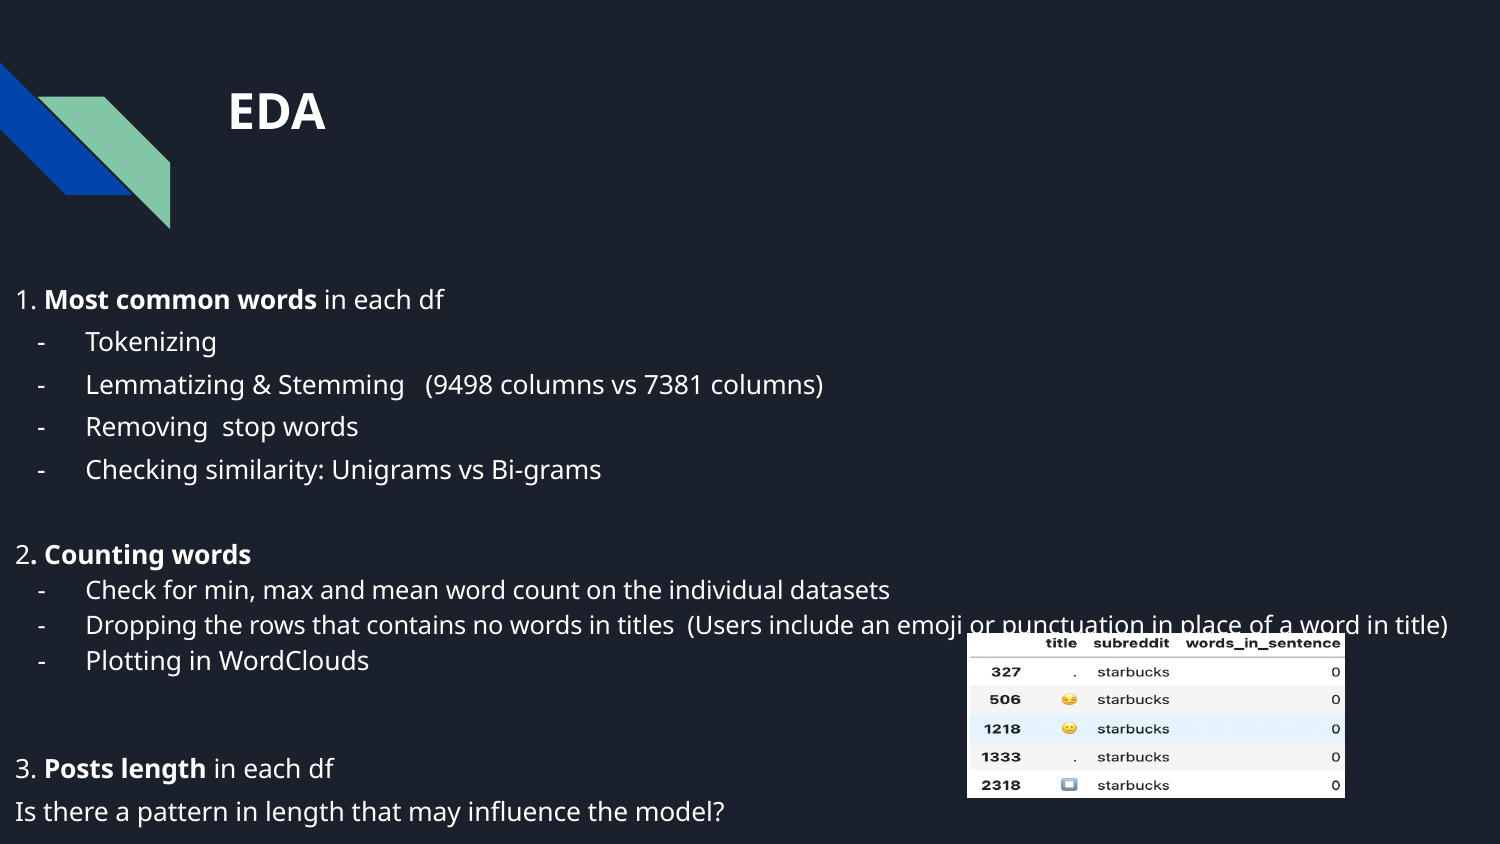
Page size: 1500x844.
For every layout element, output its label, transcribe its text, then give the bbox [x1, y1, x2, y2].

title EDA [212, 64, 1368, 215]
picture [967, 633, 1345, 798]
list 1. Most common words in each df Tokenizing Lemmatizing & Stemming (9498 columns vs 7381 columns) Removing stop words Checking similarity: Unigrams vs Bi-grams 2. Counting words Check for min, max and mean word count on the individual datasets Dropping the rows that contains no words in titles (Users include an emoji or punctuation in place of a word in title) Plotting in WordClouds 3. Posts length in each df Is there a pattern in length that may influence the model? [0, 257, 1500, 844]
